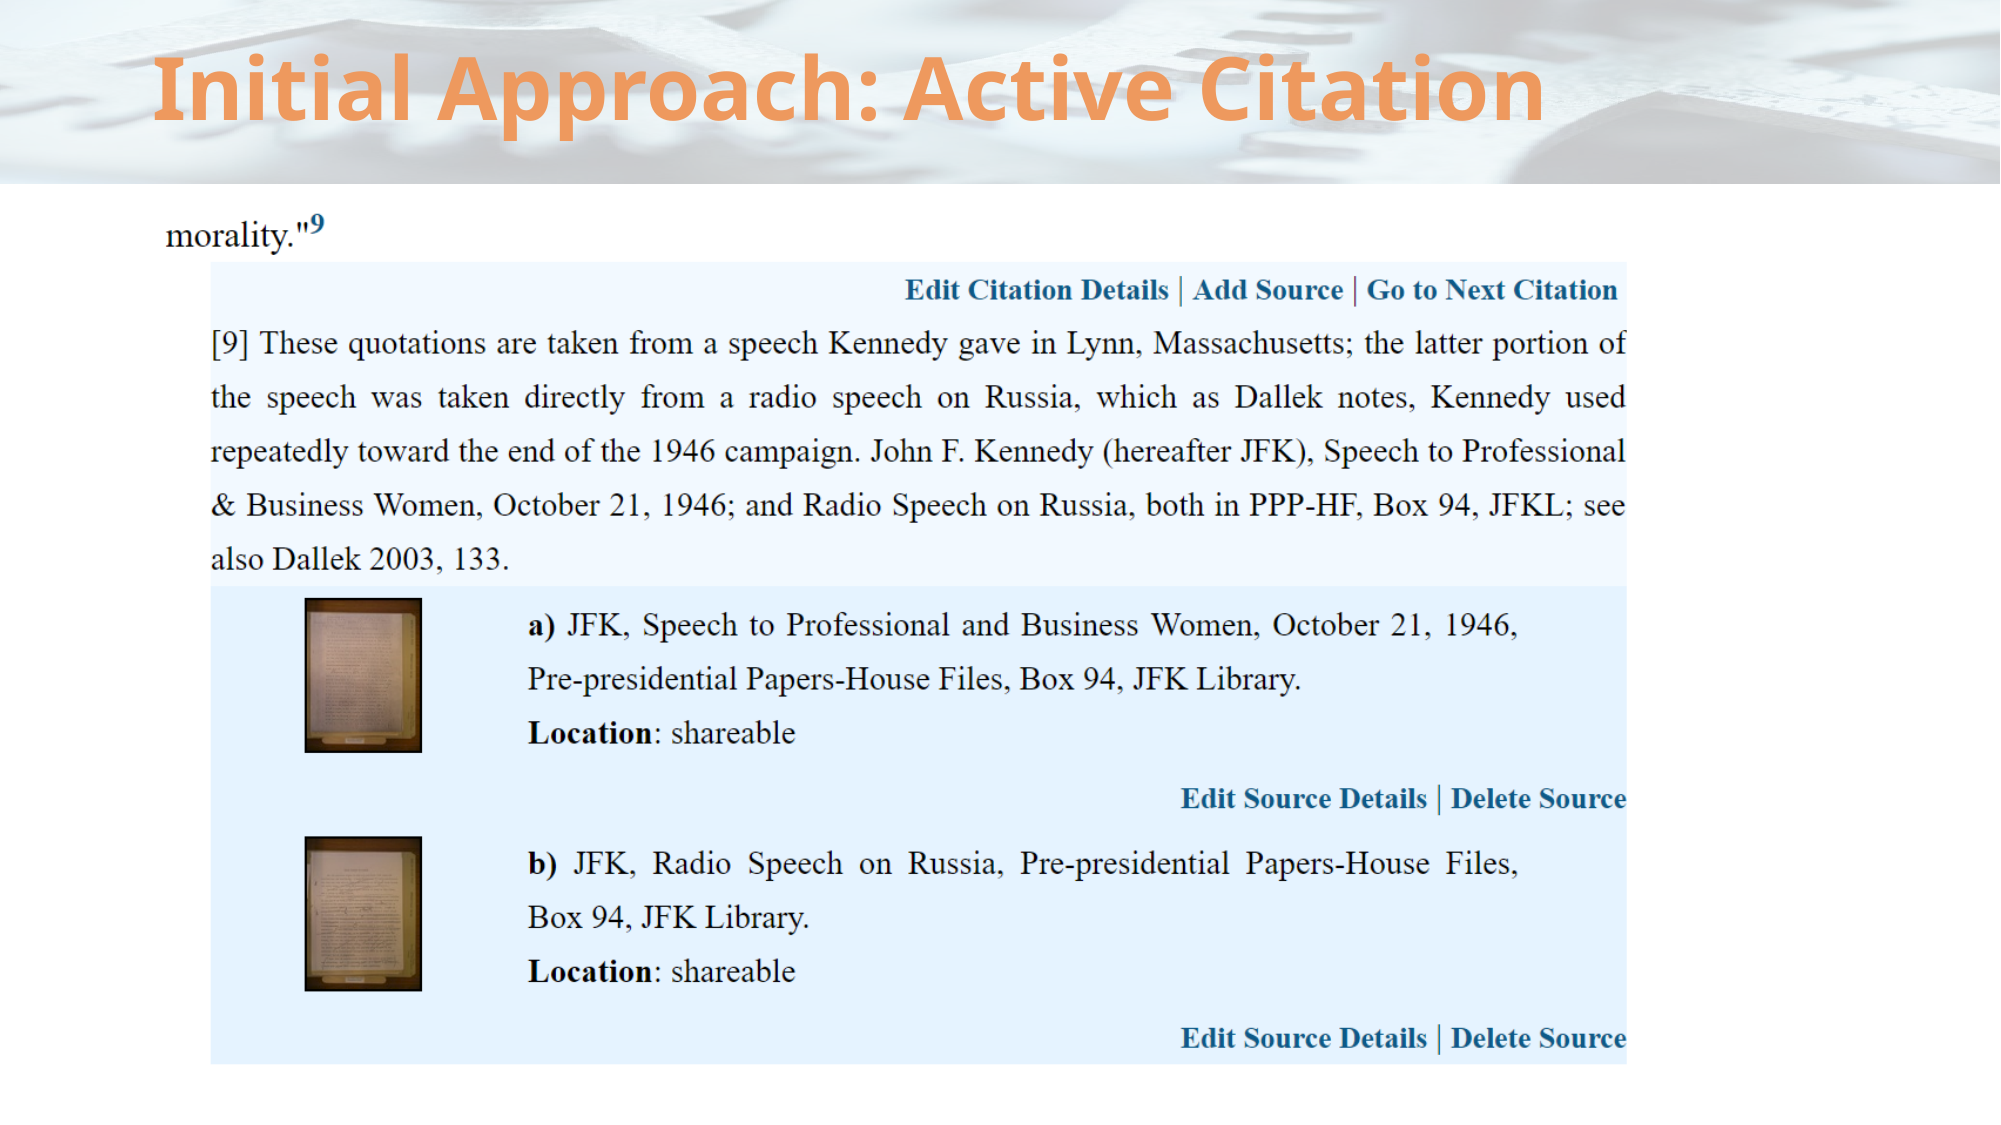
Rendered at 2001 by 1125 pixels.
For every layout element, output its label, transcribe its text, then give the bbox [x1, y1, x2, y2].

title Initial Approach: Active Citation [137, 27, 1863, 157]
picture [138, 208, 1729, 1089]
